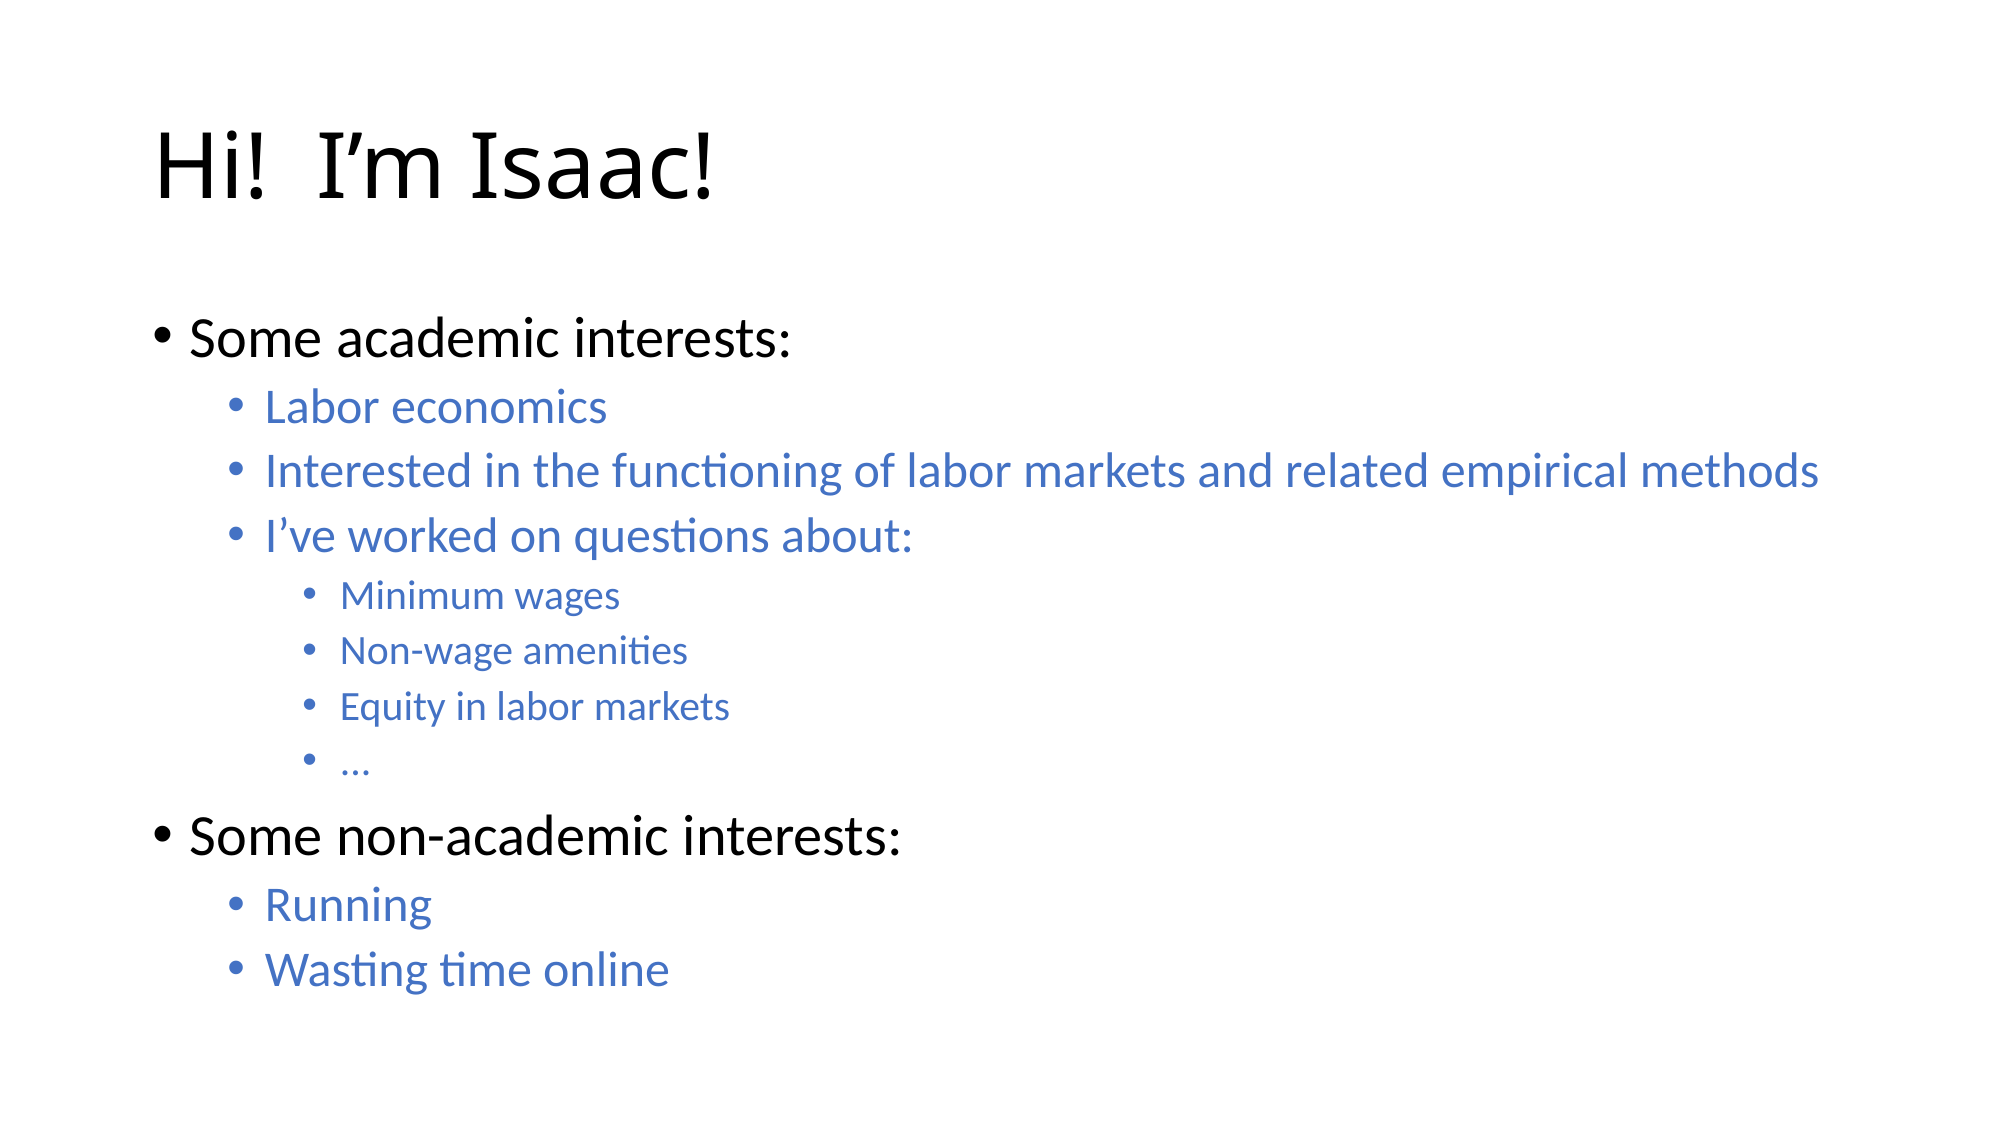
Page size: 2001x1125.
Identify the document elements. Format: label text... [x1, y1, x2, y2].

list Some academic interests: Labor economics Interested in the functioning of labor markets and related empirical methods I’ve worked on questions about: Minimum wages Non-wage amenities Equity in labor markets ... Some non-academic interests: Running Wasting time online [137, 299, 1863, 1014]
title Hi! I’m Isaac! [137, 59, 1863, 278]
